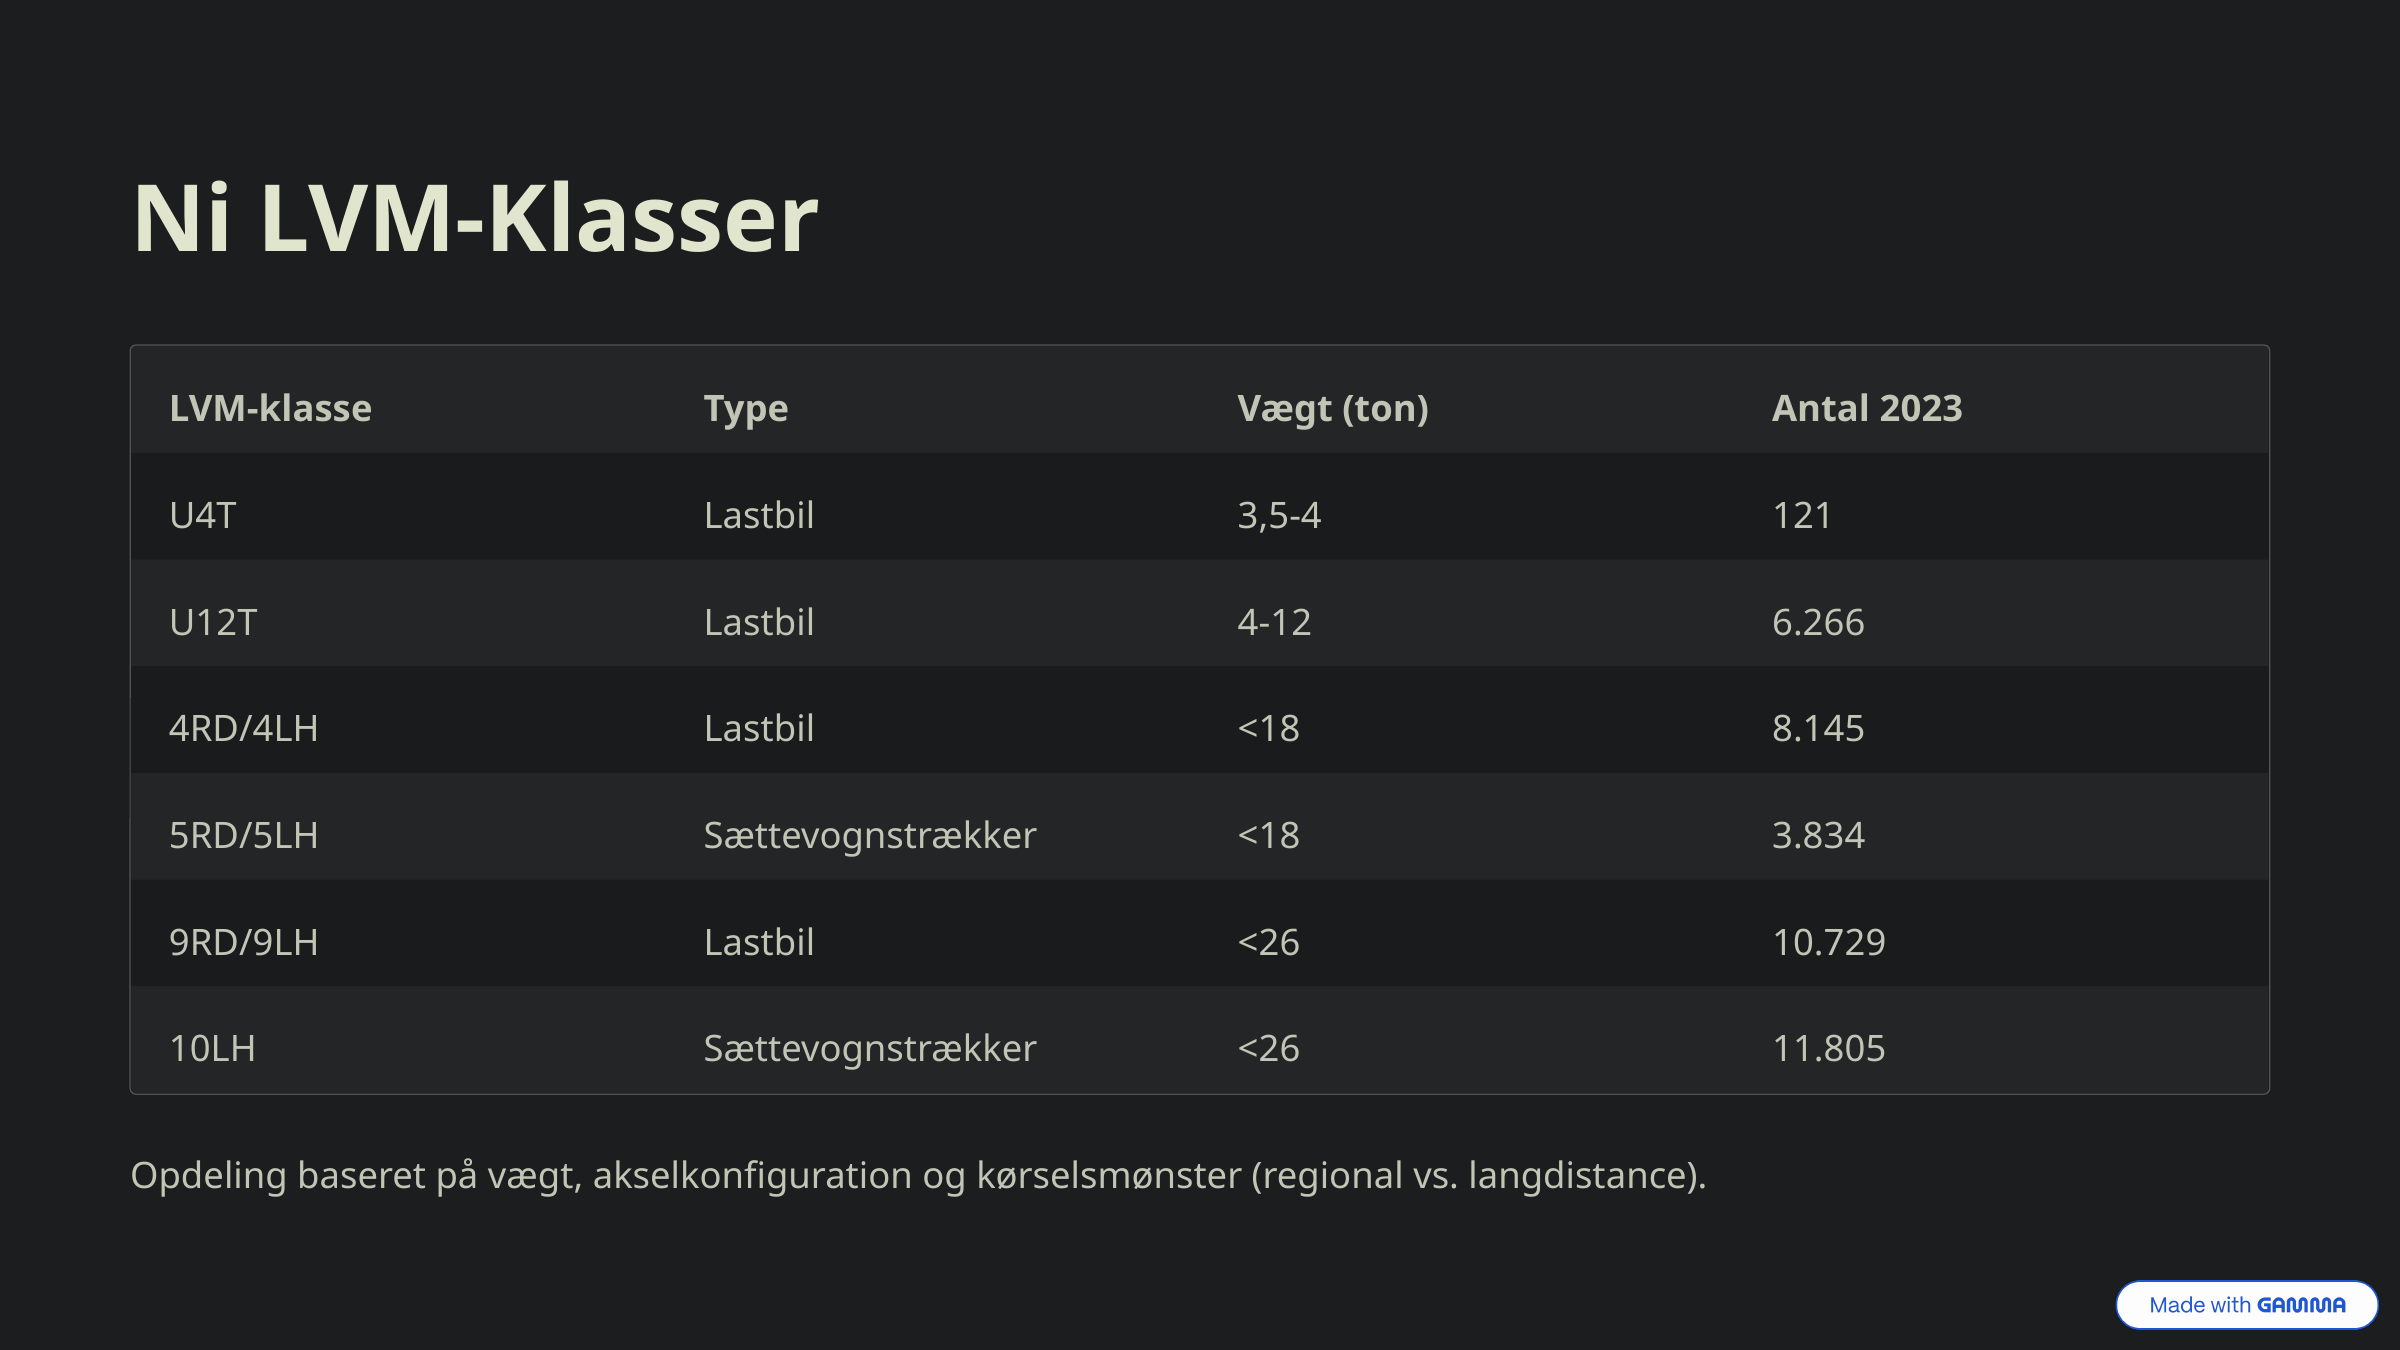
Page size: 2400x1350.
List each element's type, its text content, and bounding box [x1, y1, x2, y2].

picture [2106, 1271, 2389, 1339]
text_box U4T [168, 476, 628, 536]
text_box [131, 772, 2269, 879]
text_box <18 [1237, 796, 1697, 856]
text_box Lastbil [703, 903, 1163, 963]
text_box 3,5-4 [1237, 476, 1697, 536]
text_box Ni LVM-Klasser [130, 154, 1061, 271]
text_box 8.145 [1772, 689, 2232, 750]
text_box 9RD/9LH [168, 903, 628, 963]
text_box <18 [1237, 689, 1697, 750]
text_box [131, 879, 2269, 986]
text_box [131, 666, 2269, 772]
text_box 121 [1772, 476, 2232, 536]
text_box <26 [1237, 1009, 1697, 1070]
text_box 11.805 [1772, 1009, 2232, 1070]
text_box Lastbil [703, 583, 1163, 643]
text_box 4RD/4LH [168, 689, 628, 750]
text_box Lastbil [703, 476, 1163, 536]
text_box Type [703, 369, 1163, 430]
text_box 4-12 [1237, 583, 1697, 643]
text_box Sættevognstrækker [703, 796, 1163, 856]
text_box [131, 452, 2269, 559]
text_box Opdeling baseret på vægt, akselkonfiguration og kørselsmønster (regional vs. langdistance). [130, 1136, 2270, 1196]
text_box 10LH [168, 1009, 628, 1070]
text_box U12T [168, 583, 628, 643]
text_box Lastbil [703, 689, 1163, 750]
text_box 3.834 [1772, 796, 2232, 856]
text_box LVM-klasse [168, 369, 628, 430]
text_box [131, 559, 2269, 666]
text_box <26 [1237, 903, 1697, 963]
text_box 10.729 [1772, 903, 2232, 963]
text_box [131, 346, 2269, 452]
text_box [131, 986, 2269, 1093]
text_box Antal 2023 [1772, 369, 2232, 430]
text_box 5RD/5LH [168, 796, 628, 856]
text_box Vægt (ton) [1237, 369, 1697, 430]
text_box 6.266 [1772, 583, 2232, 643]
text_box Sættevognstrækker [703, 1009, 1163, 1070]
